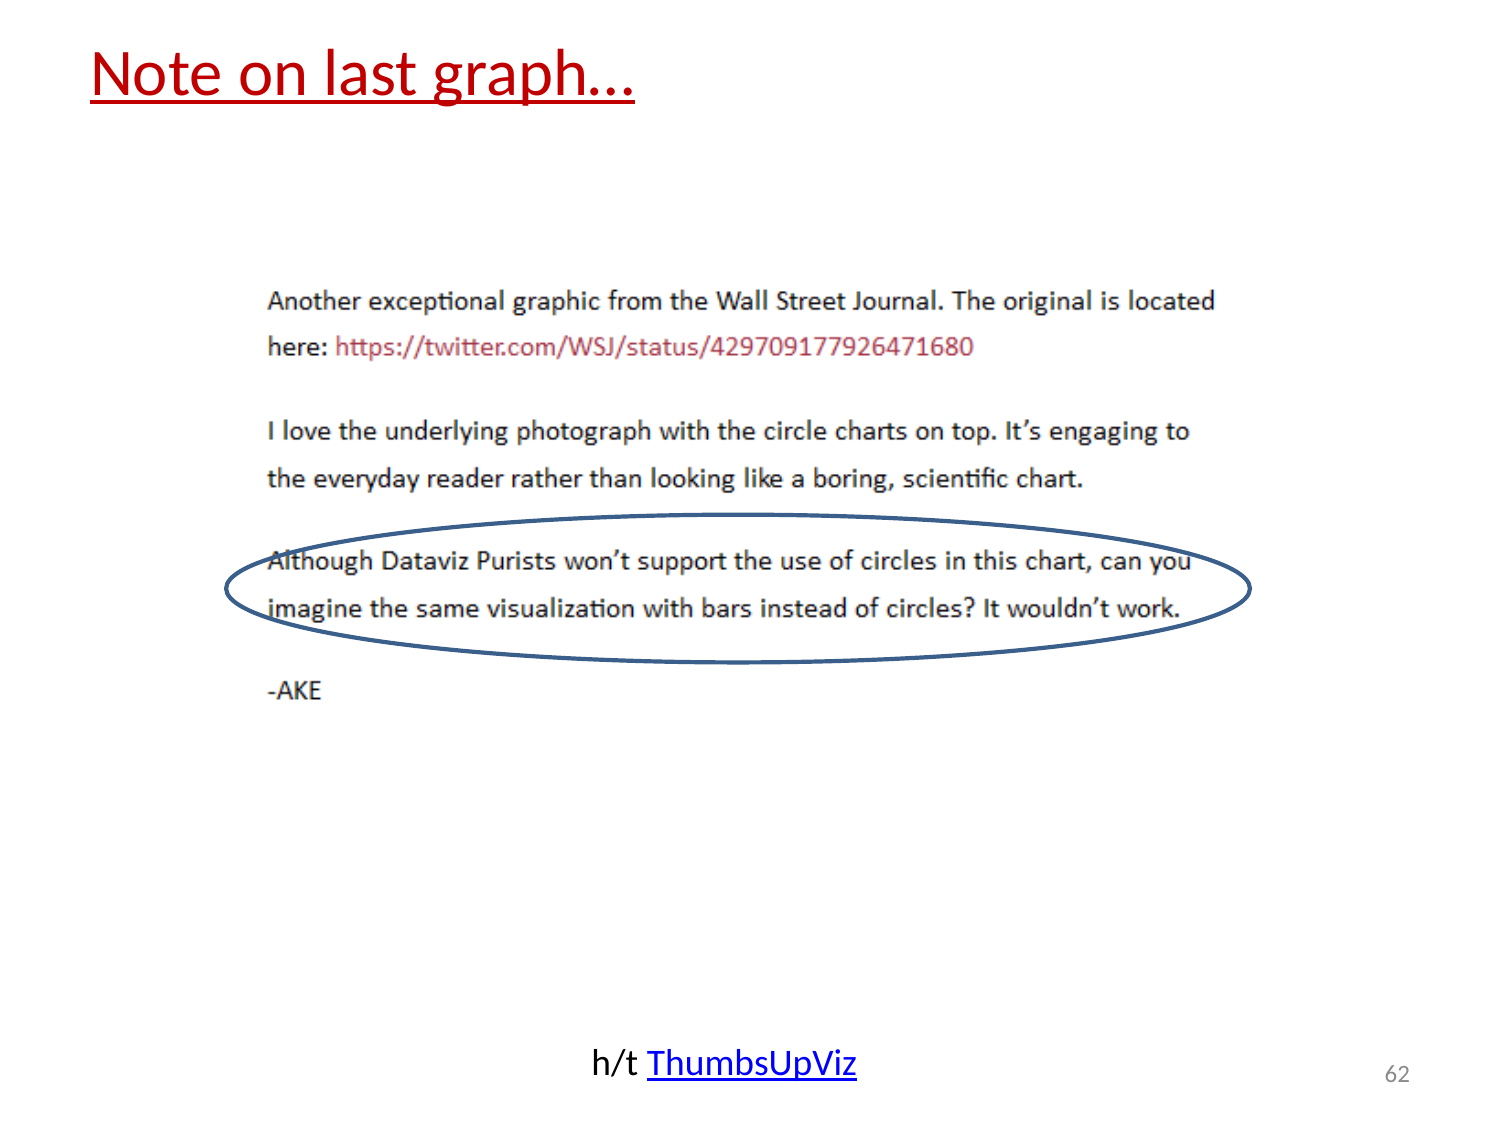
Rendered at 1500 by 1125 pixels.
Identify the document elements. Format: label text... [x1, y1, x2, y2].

text_box h/t ThumbsUpViz [576, 1030, 872, 1091]
slide_number 62 [1074, 1042, 1425, 1103]
title Note on last graph… [75, 12, 1425, 125]
picture [124, 249, 1314, 701]
